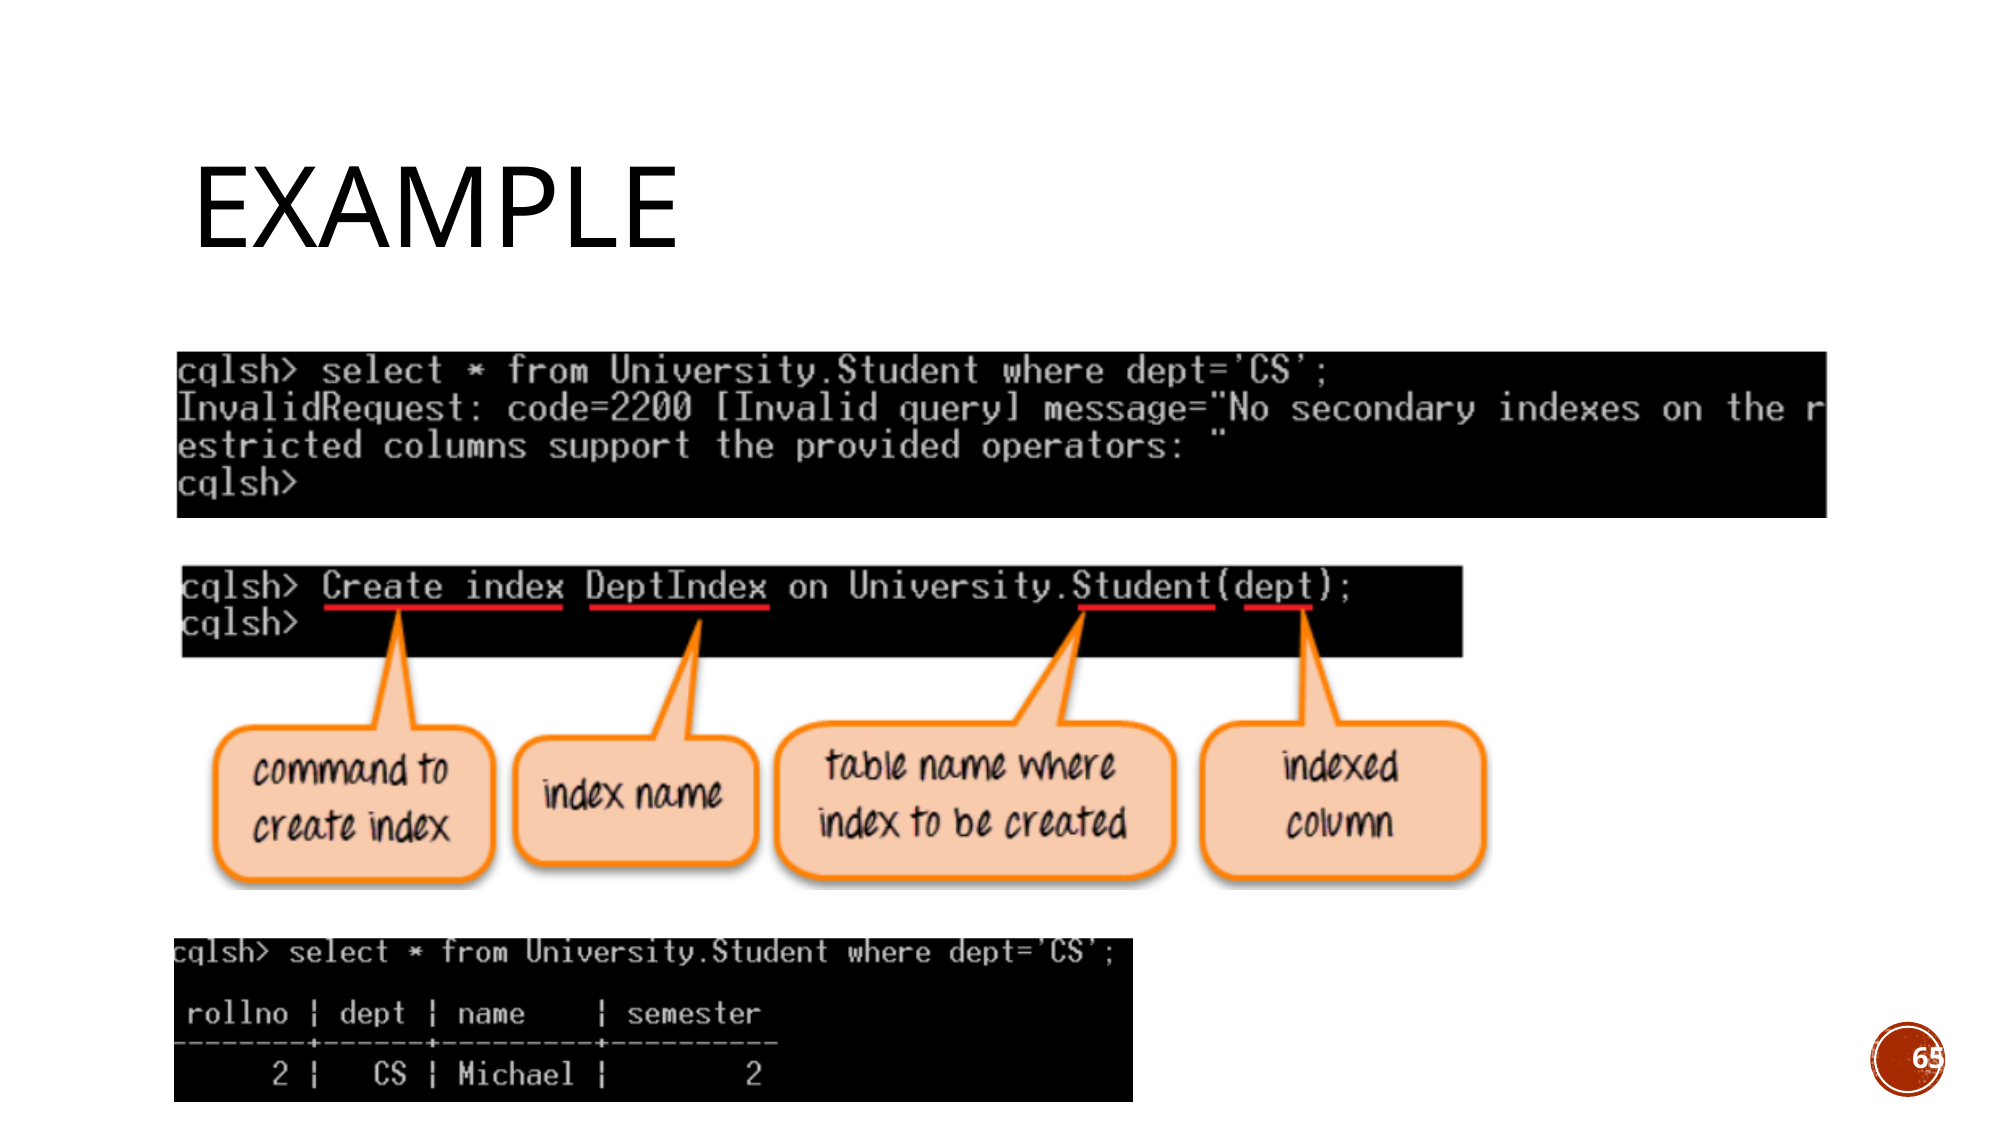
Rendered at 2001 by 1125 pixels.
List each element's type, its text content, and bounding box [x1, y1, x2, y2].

picture [174, 937, 1133, 1102]
picture [174, 348, 1834, 519]
slide_number 65 [1855, 1028, 1961, 1089]
title example [175, 79, 1826, 344]
picture [178, 560, 1493, 890]
